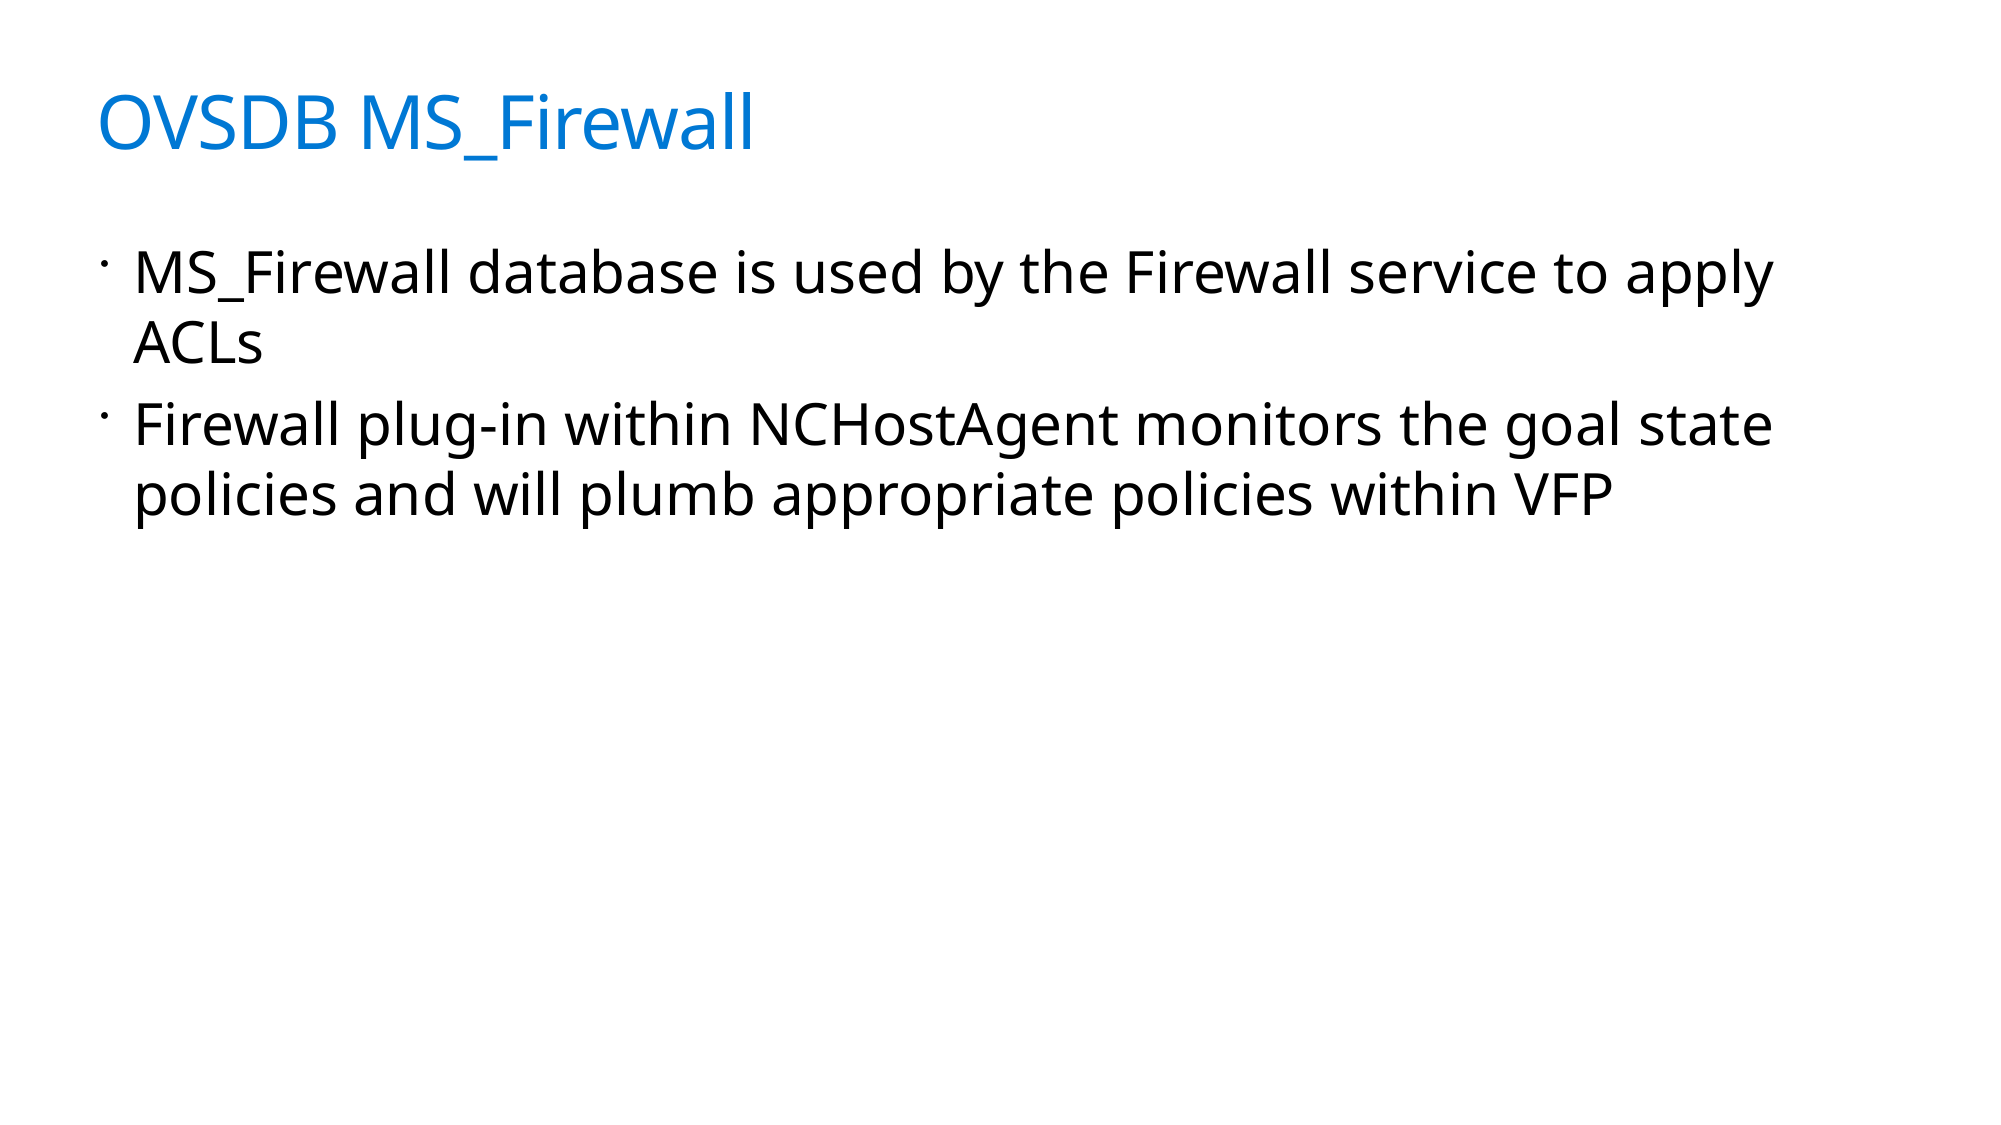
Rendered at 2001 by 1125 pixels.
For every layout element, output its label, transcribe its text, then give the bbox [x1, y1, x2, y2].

title OVSDB MS_Firewall [96, 75, 1904, 166]
list MS_Firewall database is used by the Firewall service to apply ACLs Firewall plug-in within NCHostAgent monitors the goal state policies and will plumb appropriate policies within VFP [95, 235, 1904, 501]
